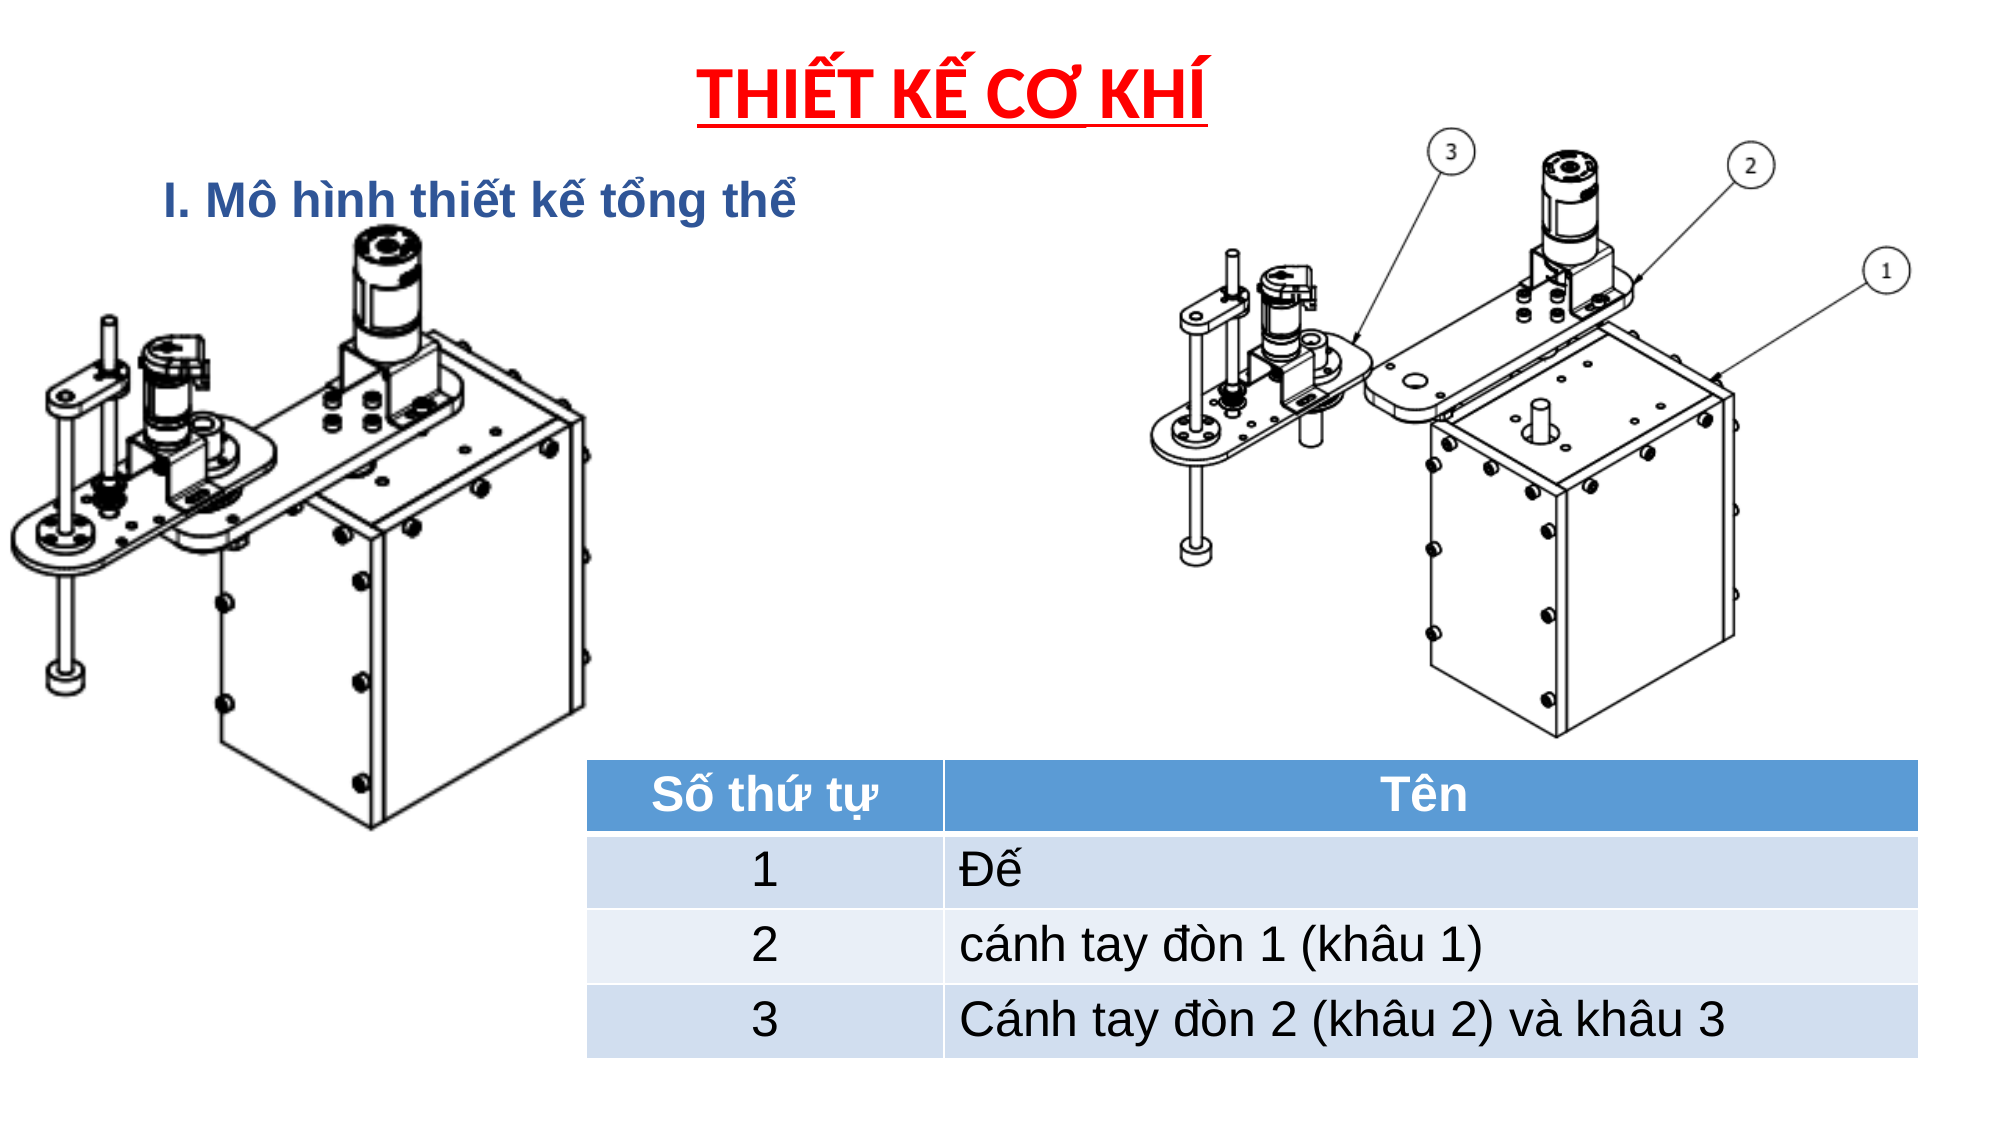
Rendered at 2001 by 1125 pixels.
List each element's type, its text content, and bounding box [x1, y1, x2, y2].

table_cell 3 [587, 985, 943, 1058]
table_cell 2 [587, 910, 943, 983]
table_cell Cánh tay đòn 2 (khâu 2) và khâu 3 [945, 985, 1918, 1058]
picture [3, 200, 668, 860]
table_cell cánh tay đòn 1 (khâu 1) [945, 910, 1918, 983]
table_cell 1 [587, 837, 943, 908]
text_box THIẾT KẾ CƠ KHÍ [185, 36, 1720, 142]
table_header Tên [945, 760, 1918, 831]
table_header Số thứ tự [668, 760, 943, 831]
table_cell Đế [945, 837, 1918, 908]
picture [1086, 127, 1920, 764]
text_box I. Mô hình thiết kế tổng thể [148, 159, 1086, 295]
